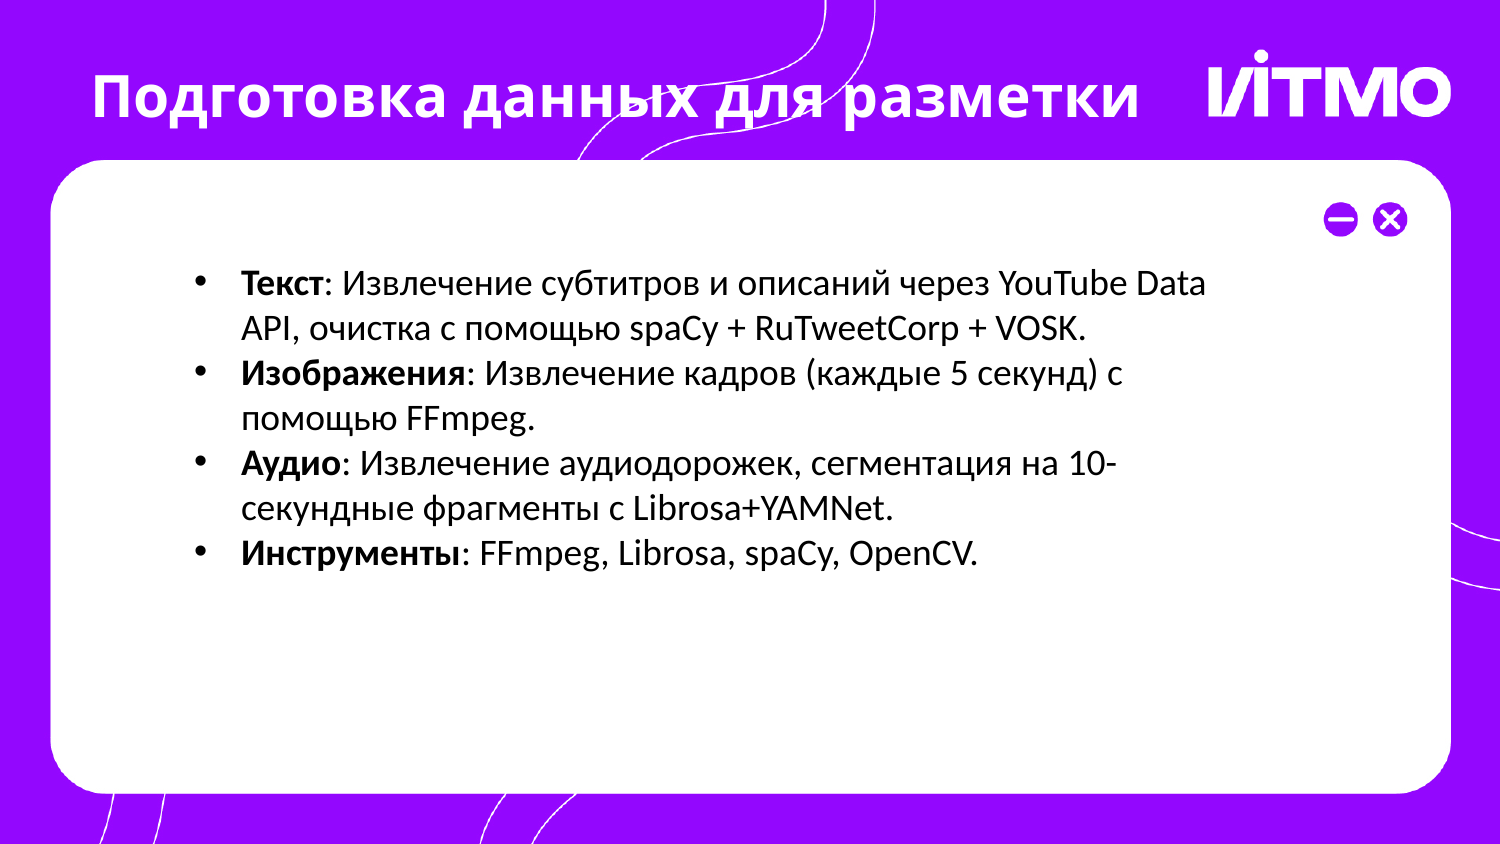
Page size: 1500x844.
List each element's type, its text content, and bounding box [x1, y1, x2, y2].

picture [0, 0, 1500, 844]
text_box Текст: Извлечение субтитров и описаний через YouTube Data API, очистка с помощью spaCy + RuTweetCorp + VOSK. Изображения: Извлечение кадров (каждые 5 секунд) с помощью FFmpeg. Аудио: Извлечение аудиодорожек, сегментация на 10-секундные фрагменты с Librosa+YAMNet. Инструменты: FFmpeg, Librosa, spaCy, OpenCV. [179, 250, 1234, 581]
title Подготовка данных для разметки [75, 50, 1195, 137]
